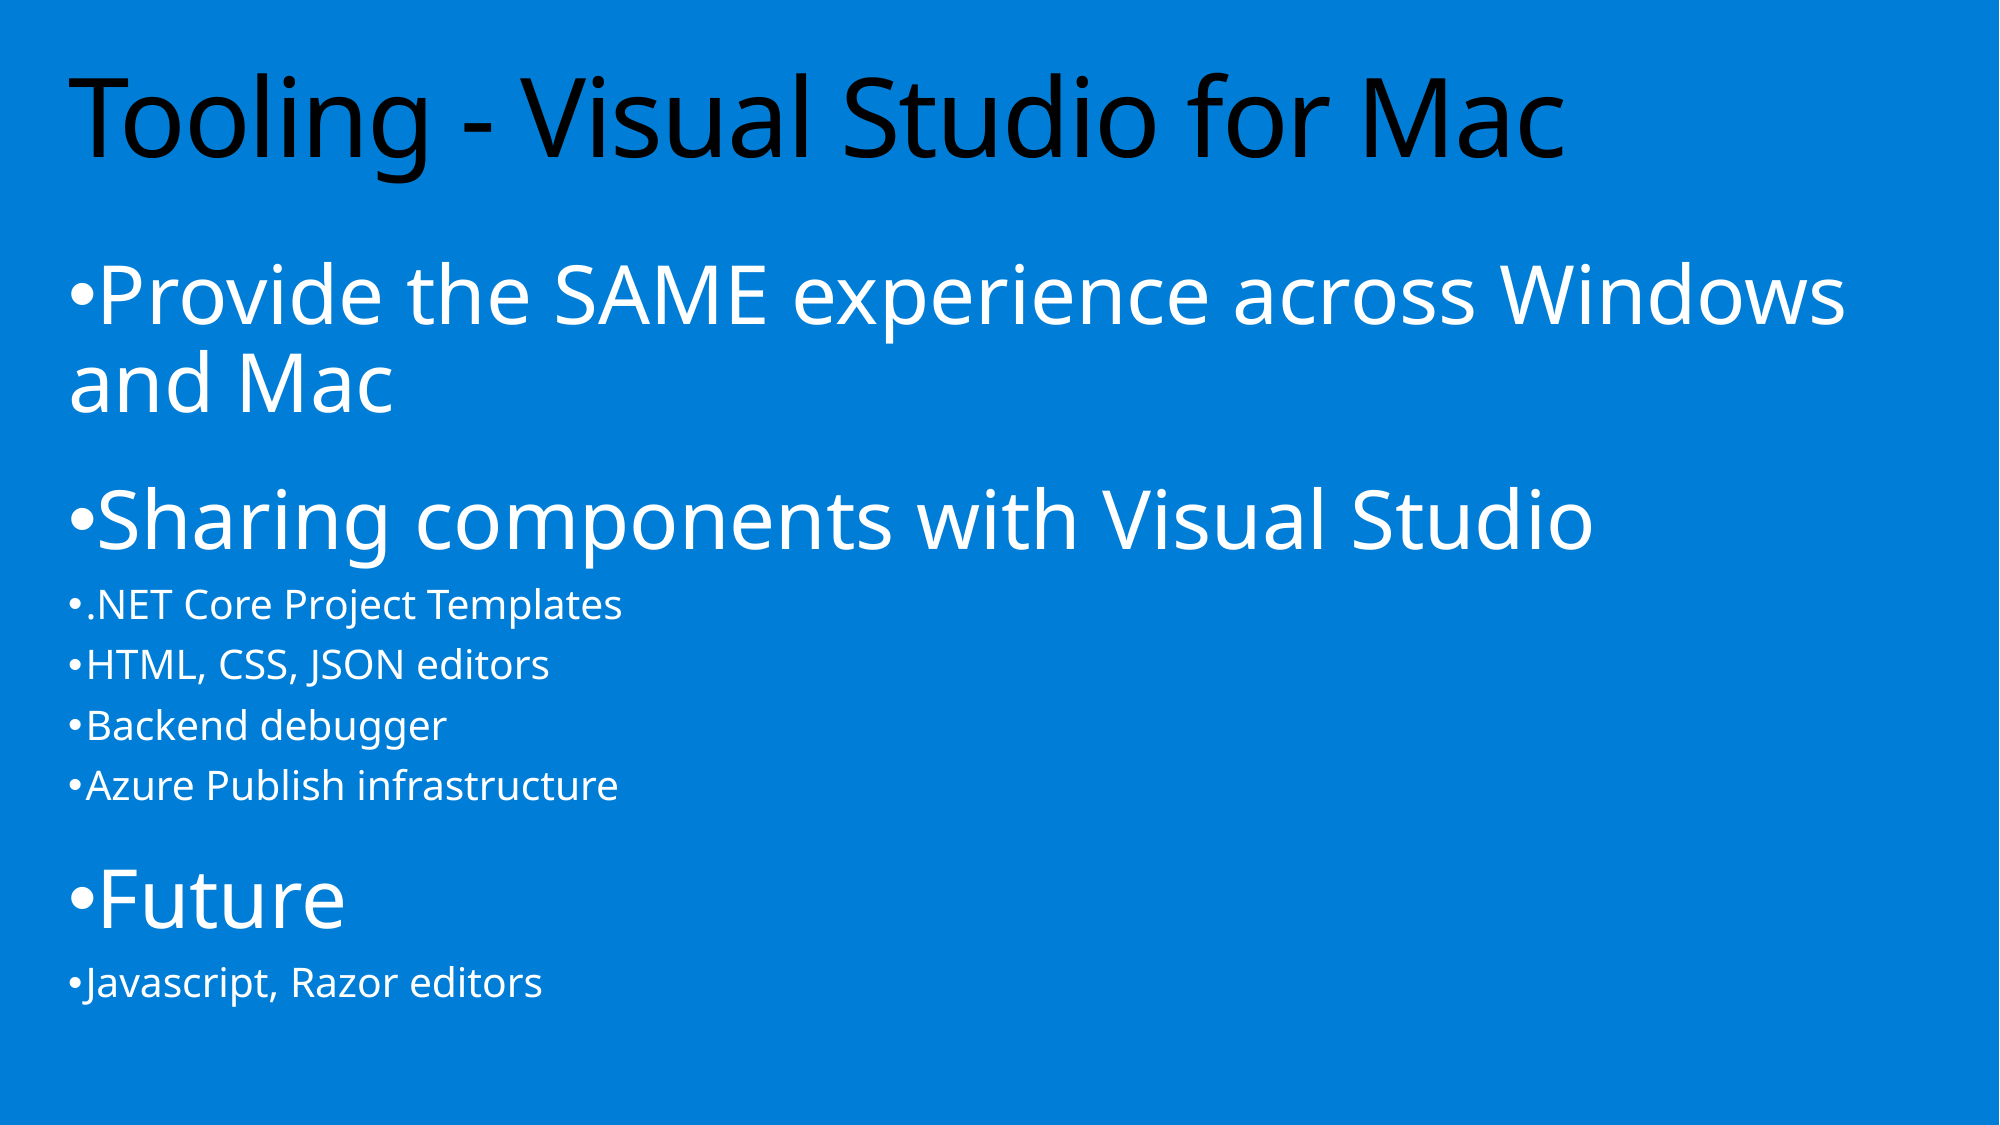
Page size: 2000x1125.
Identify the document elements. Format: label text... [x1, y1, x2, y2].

title Tooling - Visual Studio for Mac [44, 47, 1956, 196]
list Provide the SAME experience across Windows and Mac Sharing components with Visual Studio .NET Core Project Templates HTML, CSS, JSON editors Backend debugger Azure Publish infrastructure Future Javascript, Razor editors [44, 239, 1956, 914]
